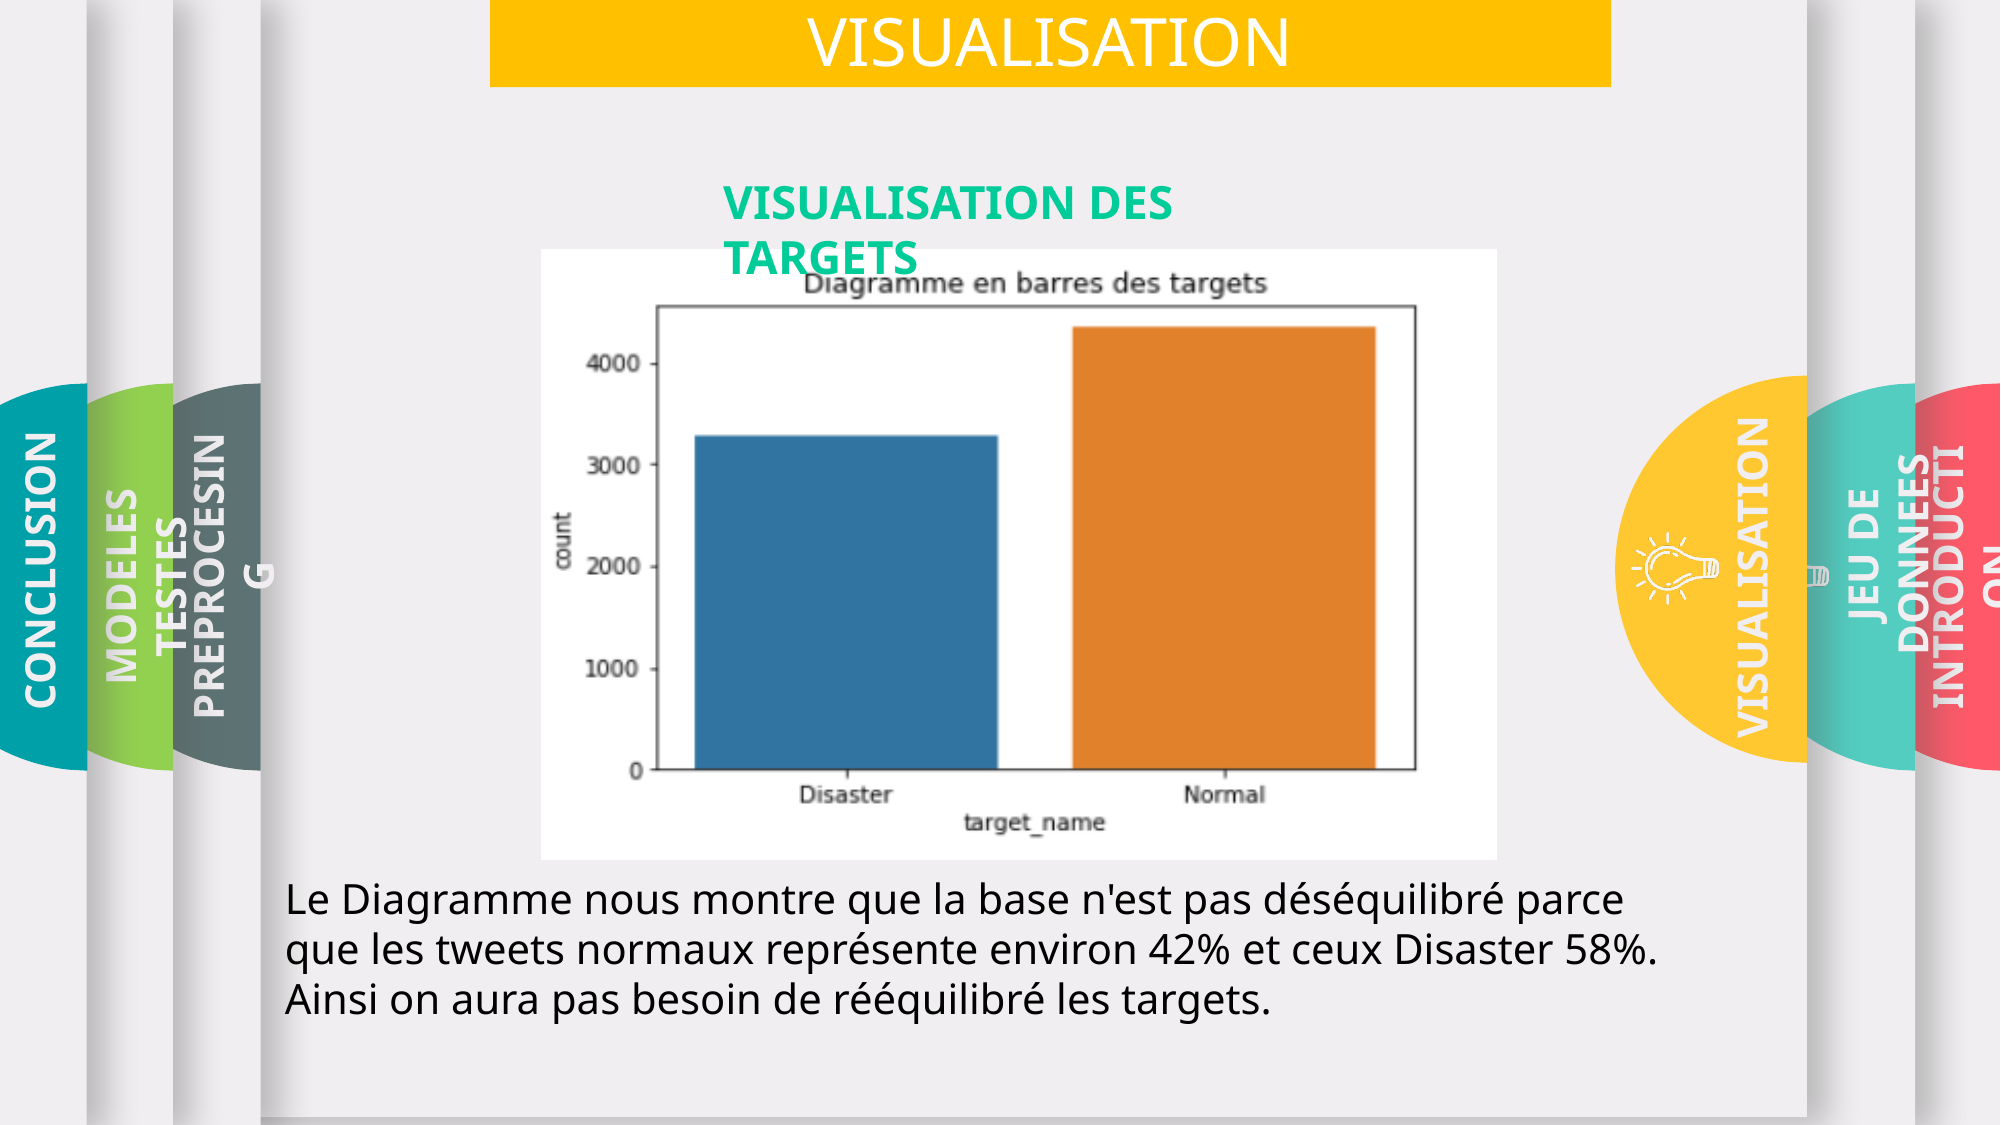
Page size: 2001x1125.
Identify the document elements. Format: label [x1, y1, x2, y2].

text_box [261, 0, 1807, 1118]
text_box [88, 0, 173, 1125]
picture [541, 249, 1497, 860]
text_box [261, 0, 1916, 1125]
text_box [0, 0, 88, 1125]
text_box [1916, 0, 2000, 1125]
text_box [173, 0, 261, 1125]
